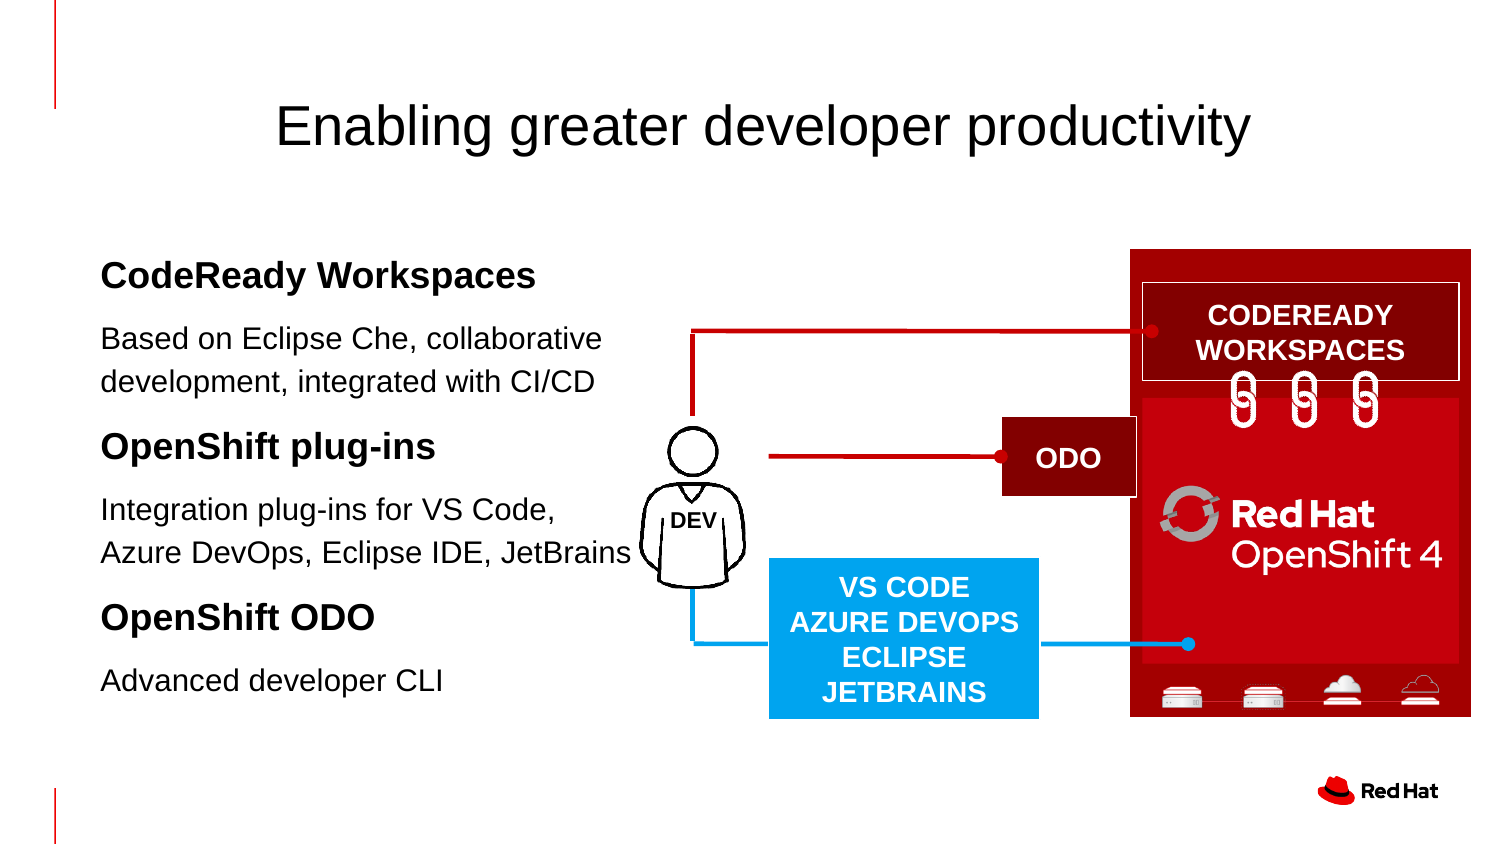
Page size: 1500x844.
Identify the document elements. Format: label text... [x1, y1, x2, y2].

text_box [639, 246, 1474, 720]
picture [1317, 776, 1438, 805]
text_box CodeReady Workspaces Based on Eclipse Che, collaborative development, integrated with CI/CD OpenShift plug-ins Integration plug-ins for VS Code, Azure DevOps, Eclipse IDE, JetBrains OpenShift ODO Advanced developer CLI [89, 232, 654, 783]
title Enabling greater developer productivity [137, 78, 1390, 198]
